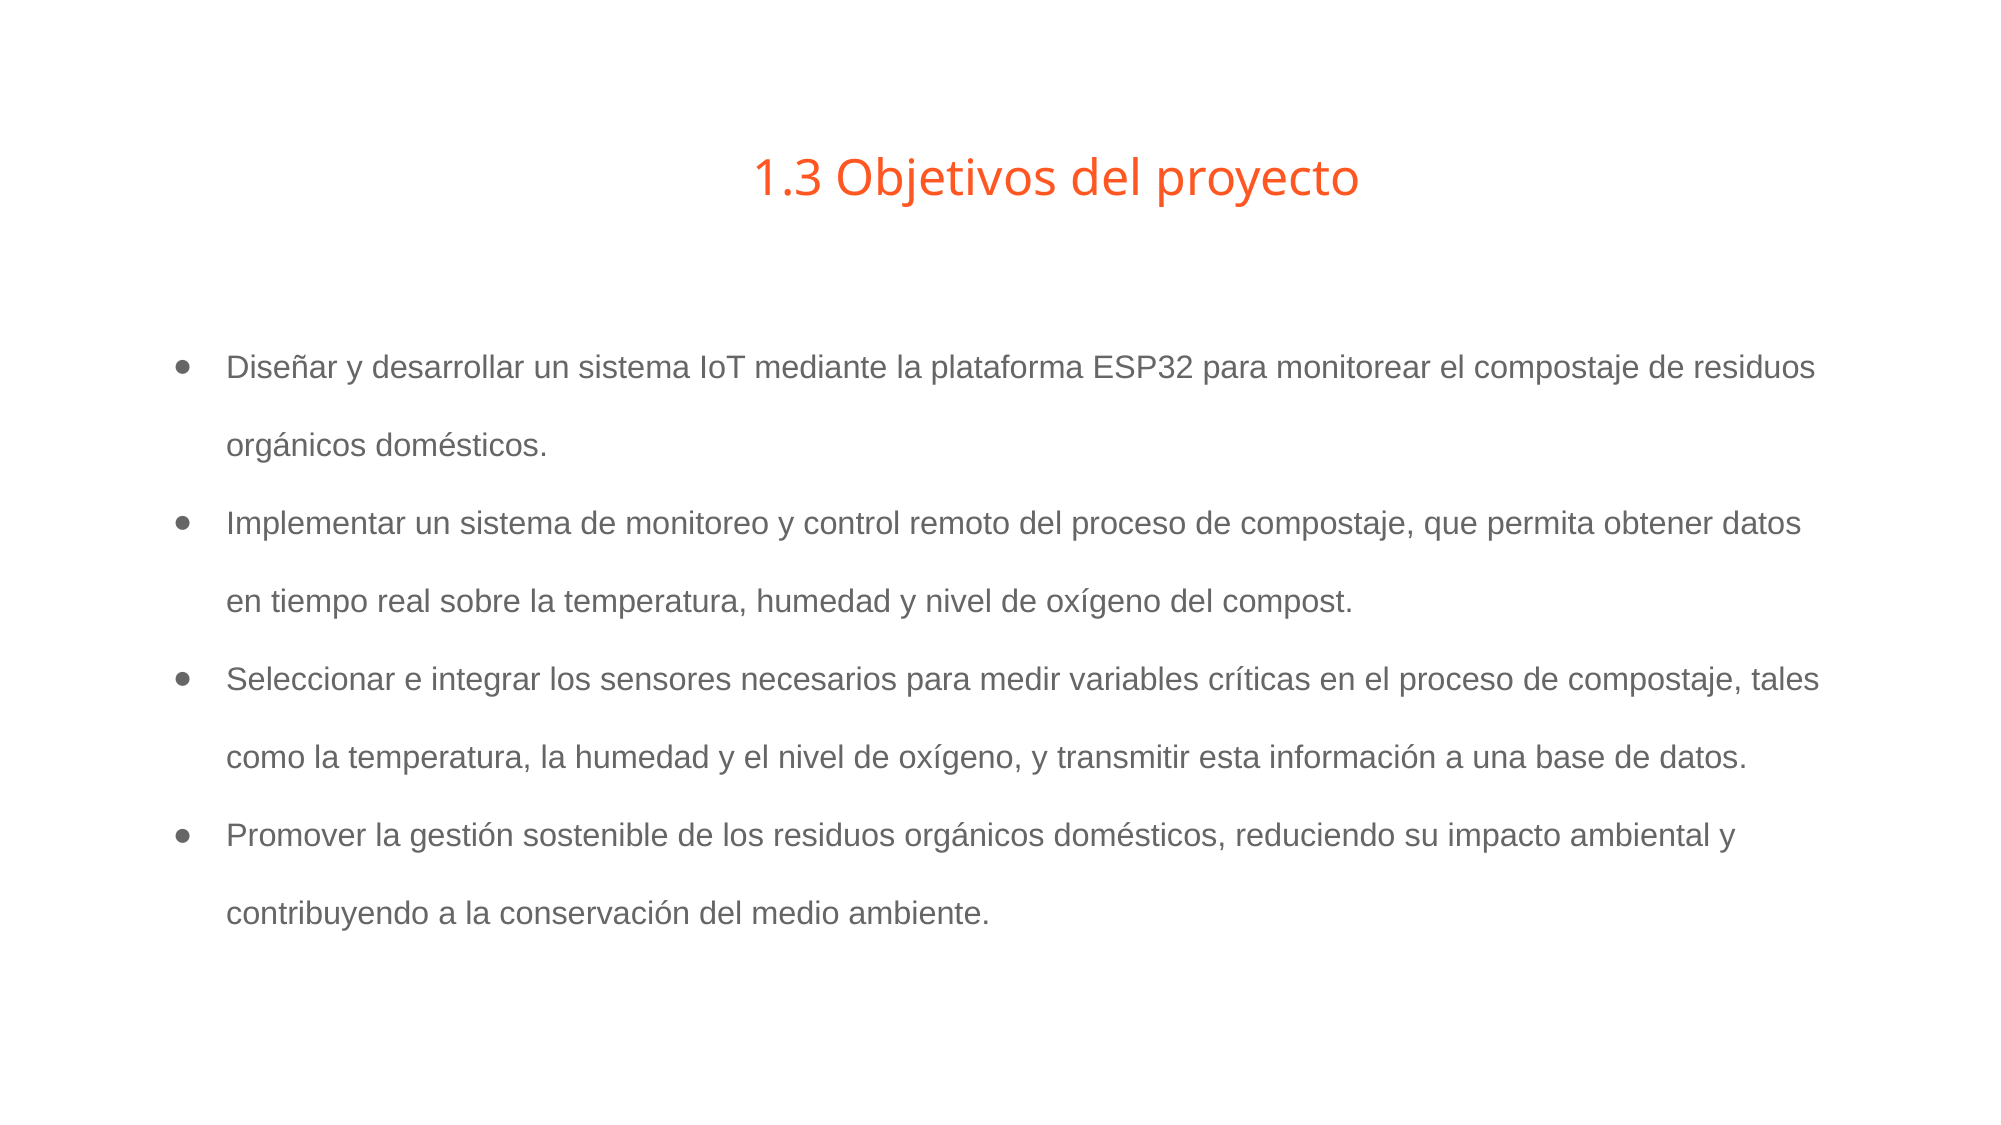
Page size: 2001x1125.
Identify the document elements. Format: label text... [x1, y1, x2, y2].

list Diseñar y desarrollar un sistema IoT mediante la plataforma ESP32 para monitorear el compostaje de residuos orgánicos domésticos. Implementar un sistema de monitoreo y control remoto del proceso de compostaje, que permita obtener datos en tiempo real sobre la temperatura, humedad y nivel de oxígeno del compost. Seleccionar e integrar los sensores necesarios para medir variables críticas en el proceso de compostaje, tales como la temperatura, la humedad y el nivel de oxígeno, y transmitir esta información a una base de datos. Promover la gestión sostenible de los residuos orgánicos domésticos, reduciendo su impacto ambiental y contribuyendo a la conservación del medio ambiente. [137, 299, 1863, 1014]
title 1.3 Objetivos del proyecto [137, 59, 1863, 278]
